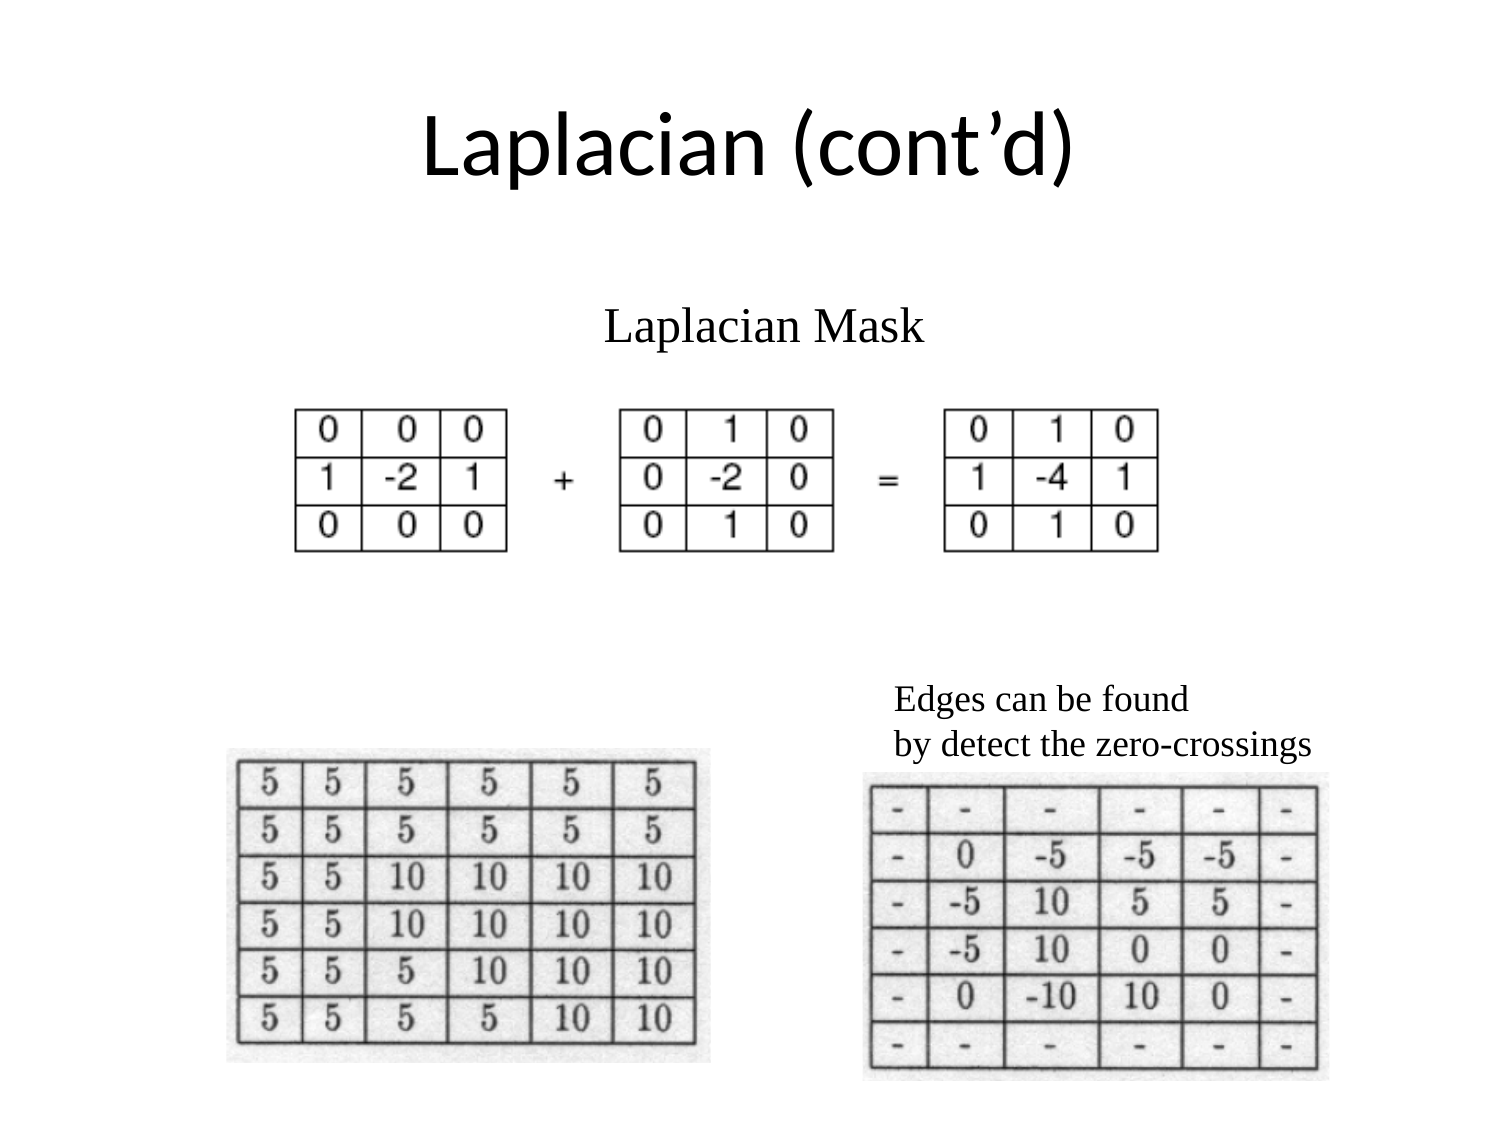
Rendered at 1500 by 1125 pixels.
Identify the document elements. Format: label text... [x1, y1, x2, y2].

picture [262, 374, 1246, 613]
text_box Edges can be found by detect the zero-crossings [879, 666, 1328, 770]
title Laplacian (cont’d) [75, 45, 1425, 233]
picture [224, 748, 711, 1063]
picture [862, 771, 1330, 1082]
text_box Laplacian Mask [588, 284, 940, 360]
